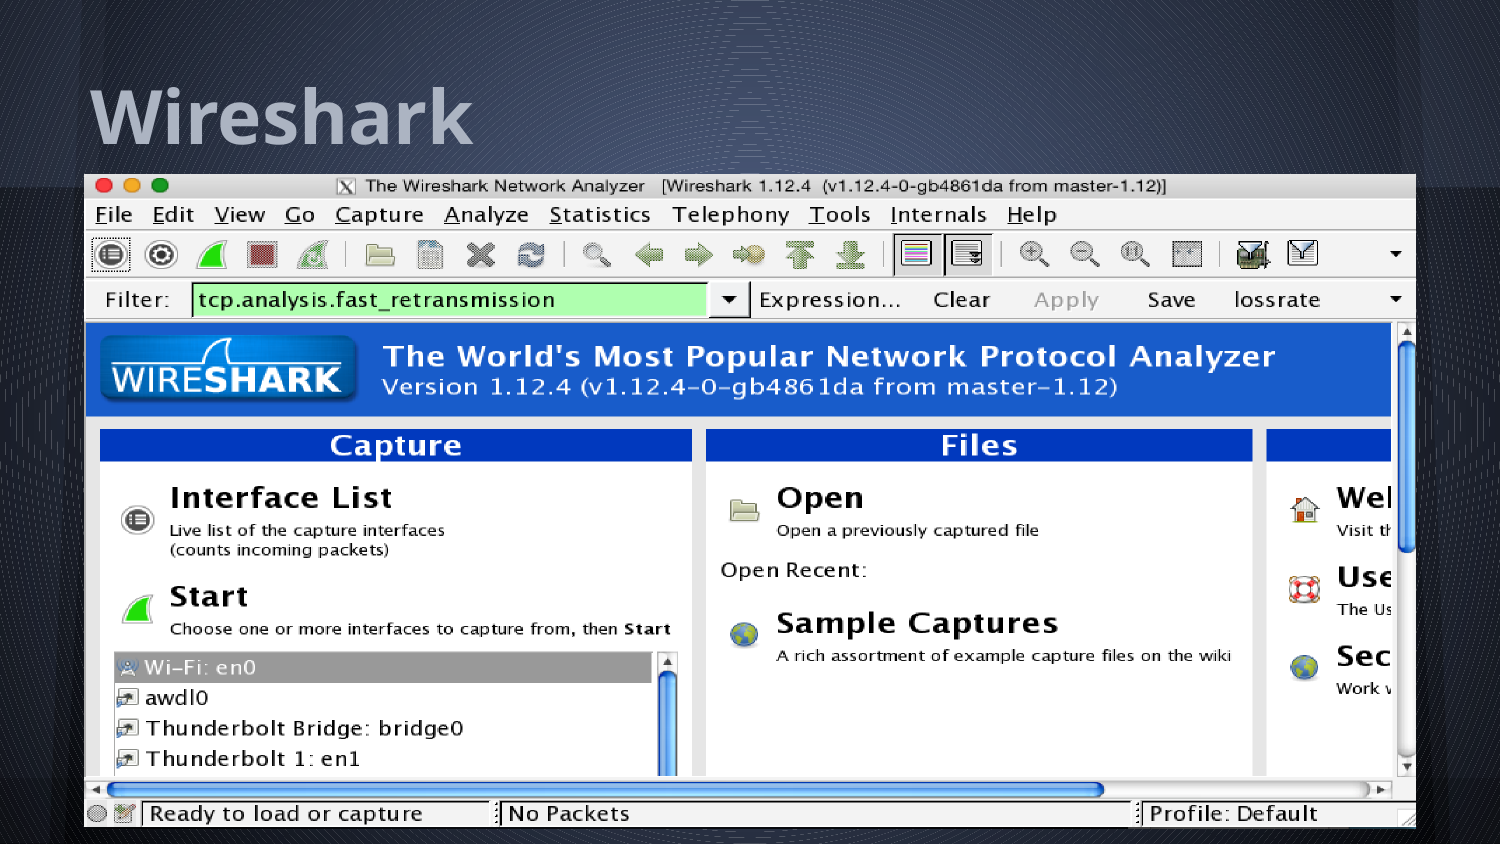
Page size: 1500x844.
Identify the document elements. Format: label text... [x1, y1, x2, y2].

title Wireshark [75, 33, 1425, 175]
picture [84, 174, 1416, 829]
